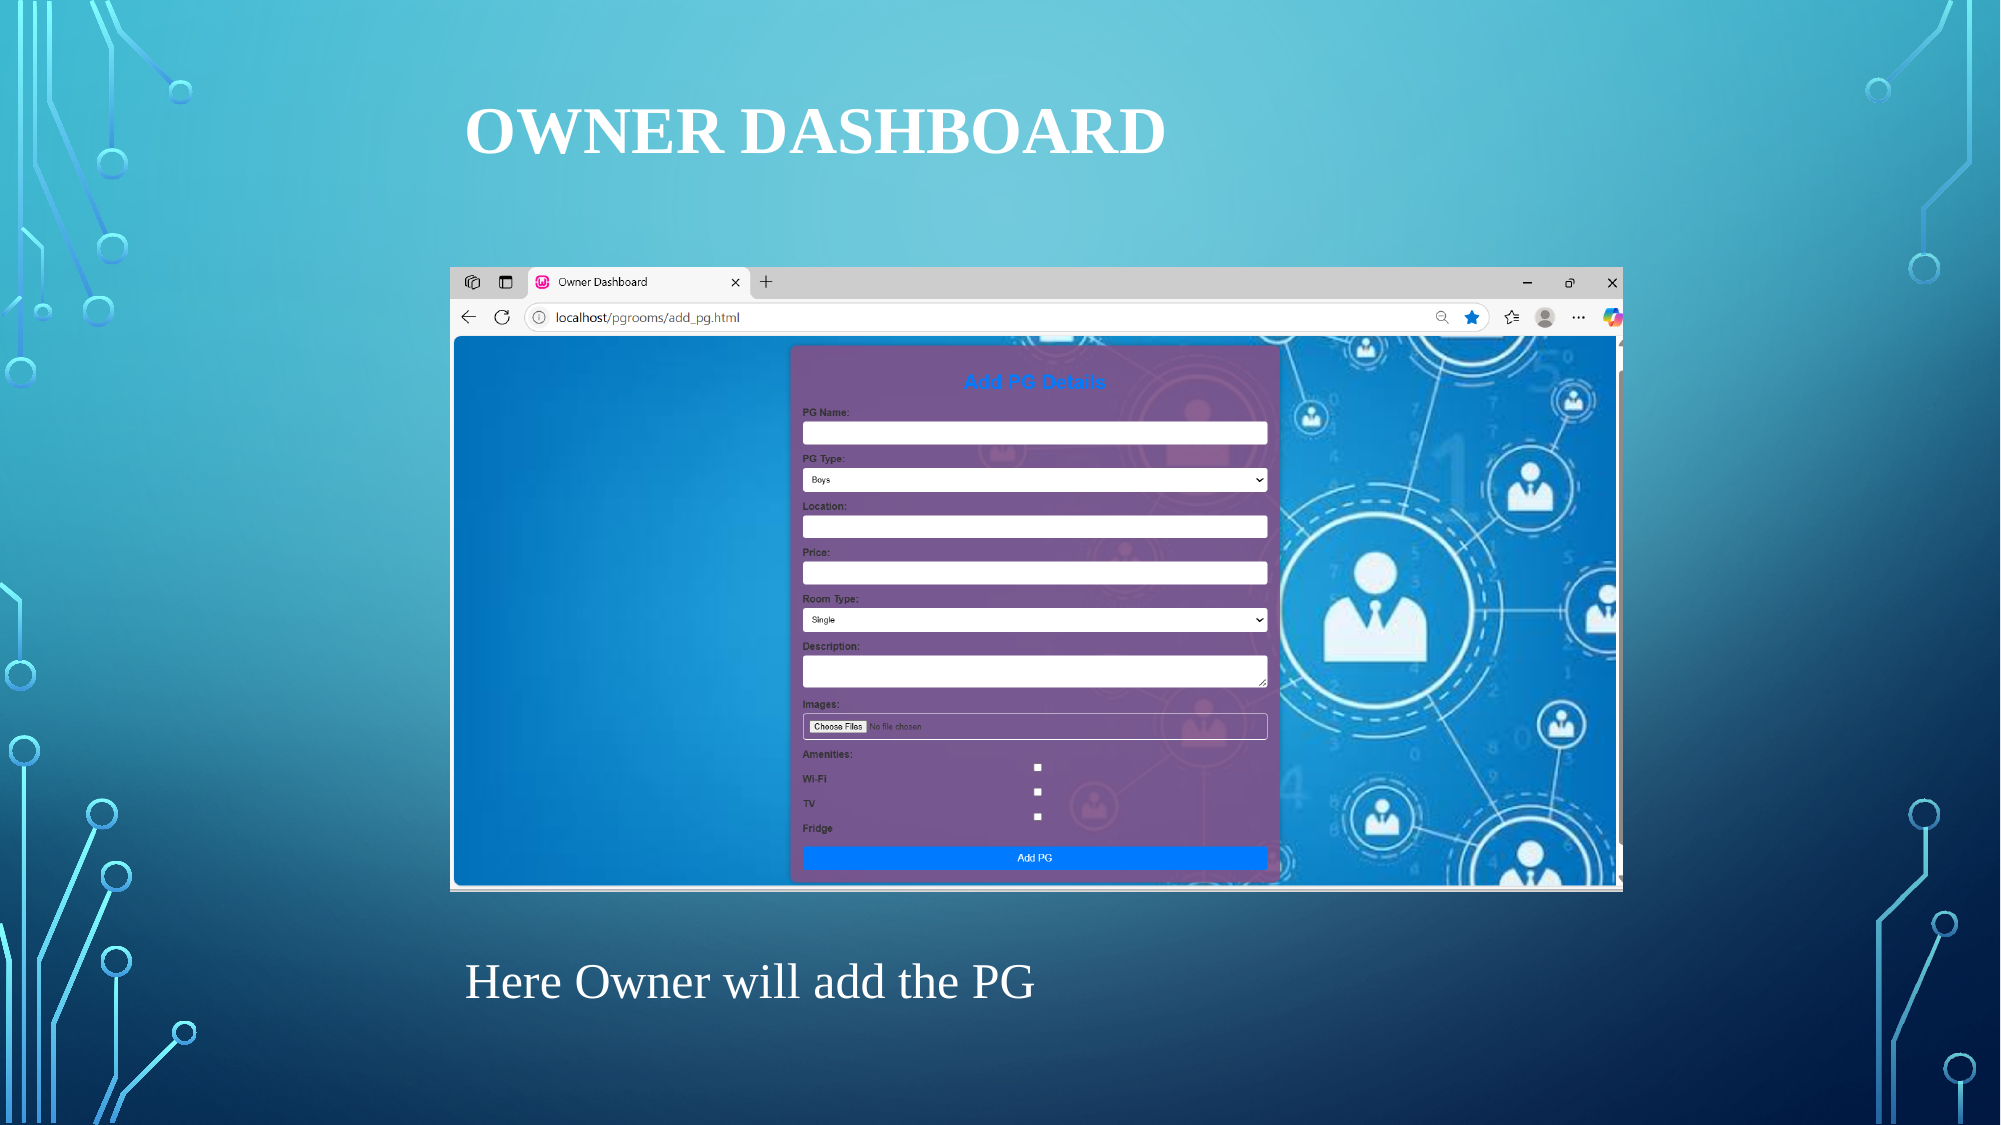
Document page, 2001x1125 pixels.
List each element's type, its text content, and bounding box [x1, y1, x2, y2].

picture [449, 267, 1623, 892]
text_box OWNER DASHBOARD [450, 79, 1362, 175]
text_box Here Owner will add the PG [449, 940, 1555, 1016]
